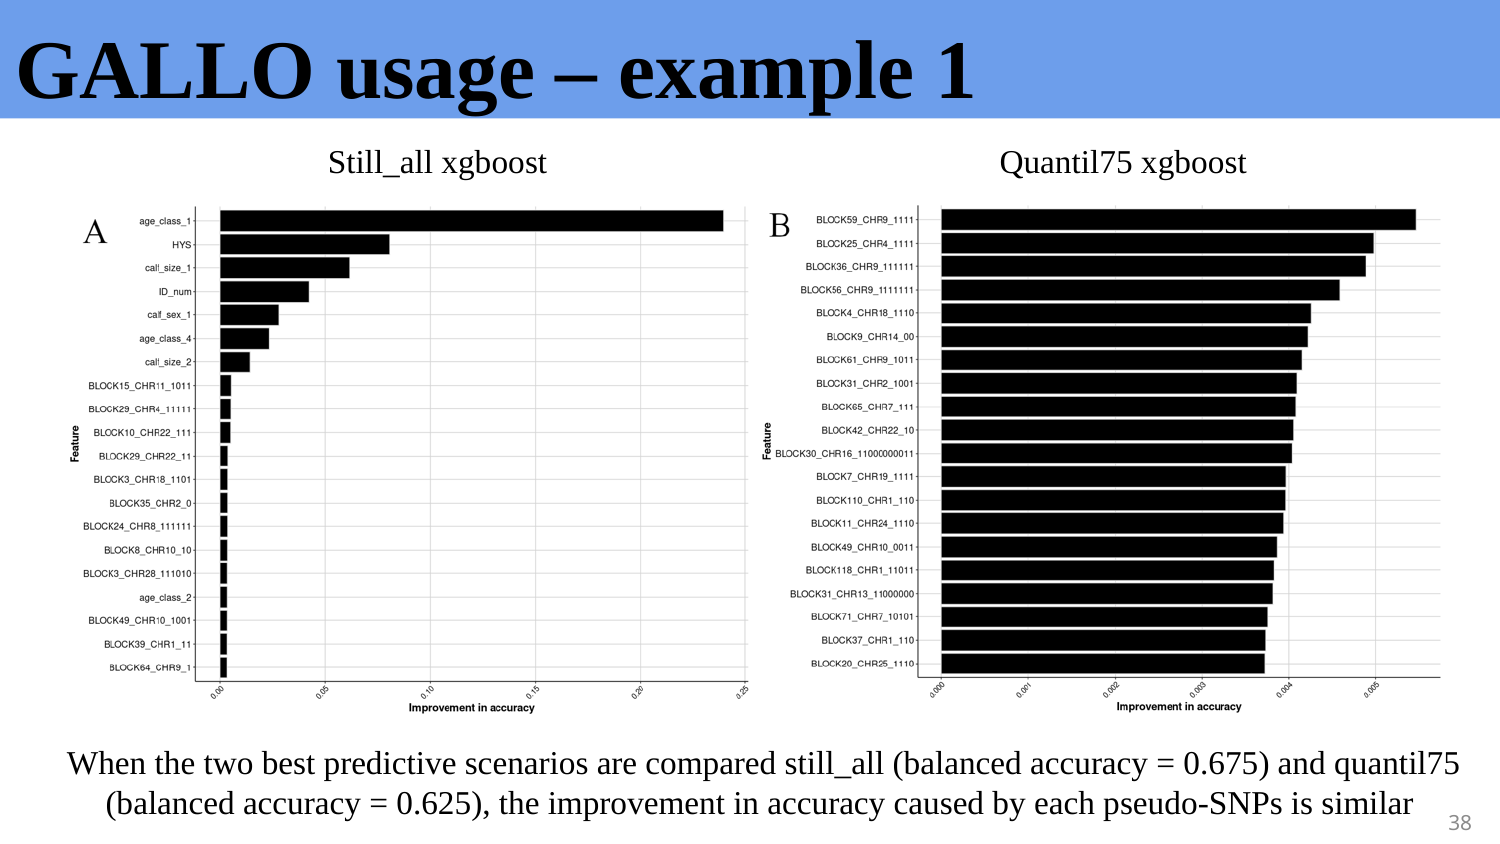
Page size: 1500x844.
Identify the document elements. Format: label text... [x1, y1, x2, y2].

text_box GALLO usage – example 1 [0, 0, 1500, 119]
text_box Still_all xgboost [150, 125, 726, 201]
picture [61, 201, 1462, 717]
text_box Quantil75 xgboost [835, 125, 1412, 201]
text_box When the two best predictive scenarios are compared still_all (balanced accuracy = 0.675) and quantil75 (balanced accuracy = 0.625), the improvement in accuracy caused by each pseudo-SNPs is similar [29, 733, 1500, 829]
slide_number 38 [1374, 803, 1487, 844]
